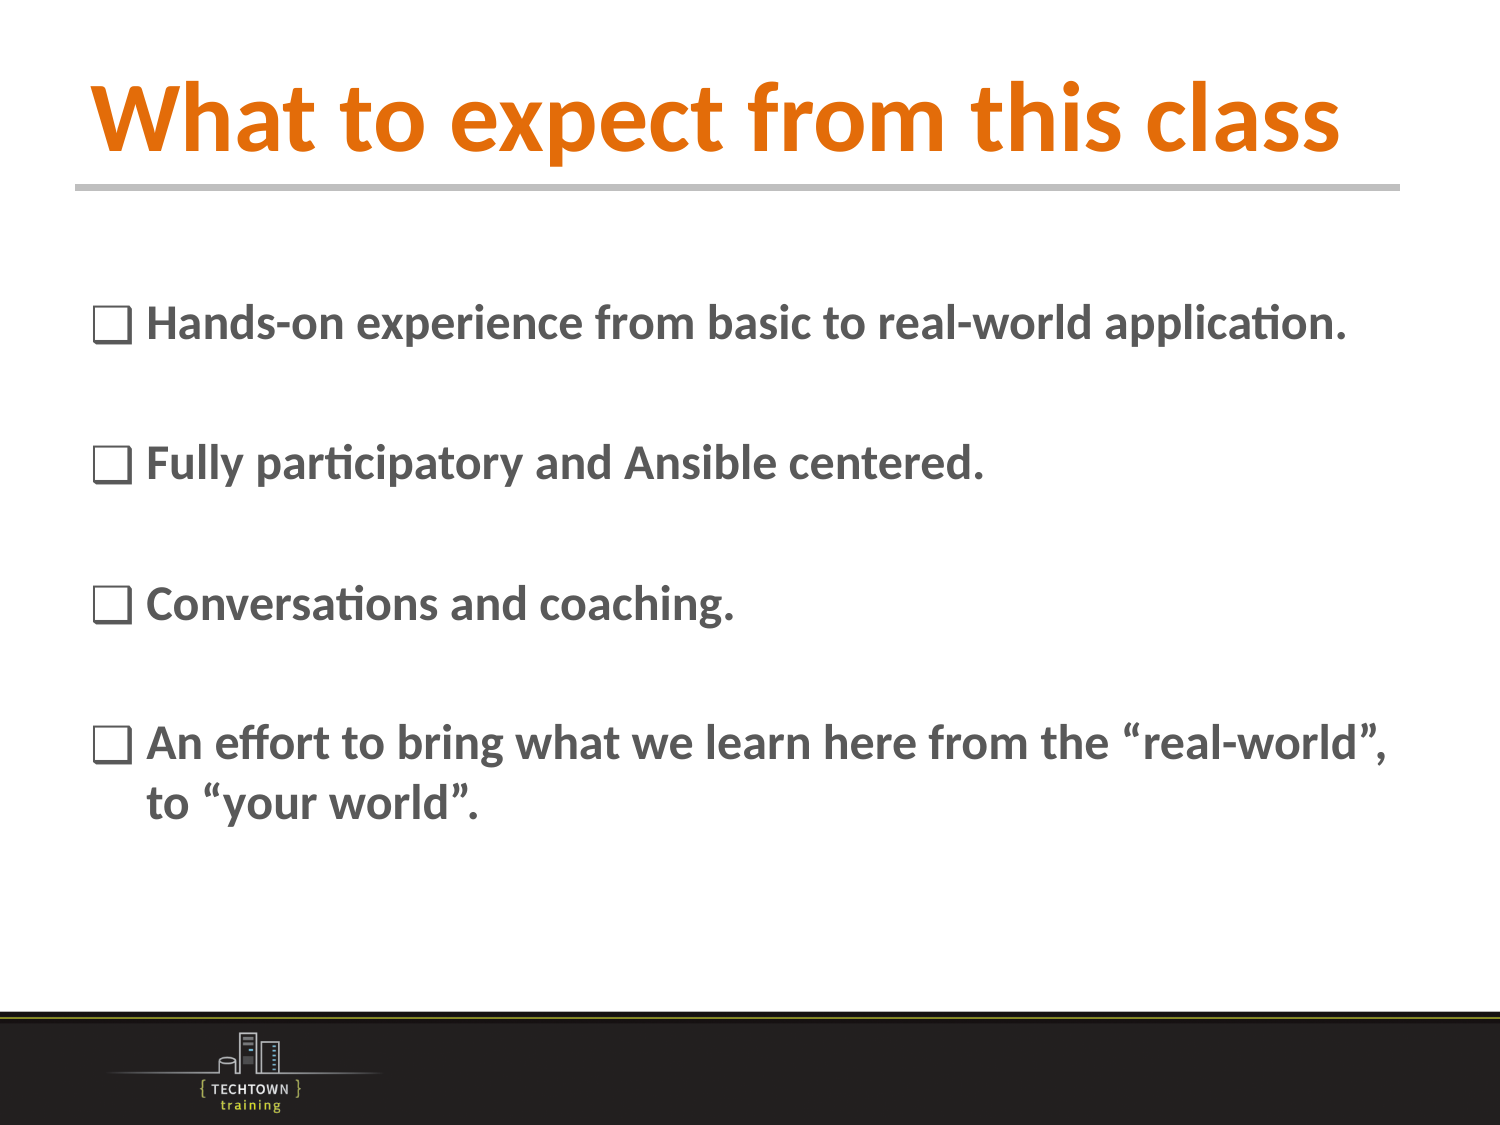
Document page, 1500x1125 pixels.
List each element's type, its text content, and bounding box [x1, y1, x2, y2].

text_box Hands-on experience from basic to real-world application. Fully participatory and Ansible centered. Conversations and coaching. An effort to bring what we learn here from the “real-world”, to “your world”. [75, 212, 1450, 1000]
picture [0, 0, 1500, 1125]
title What to expect from this class [75, 36, 1425, 188]
